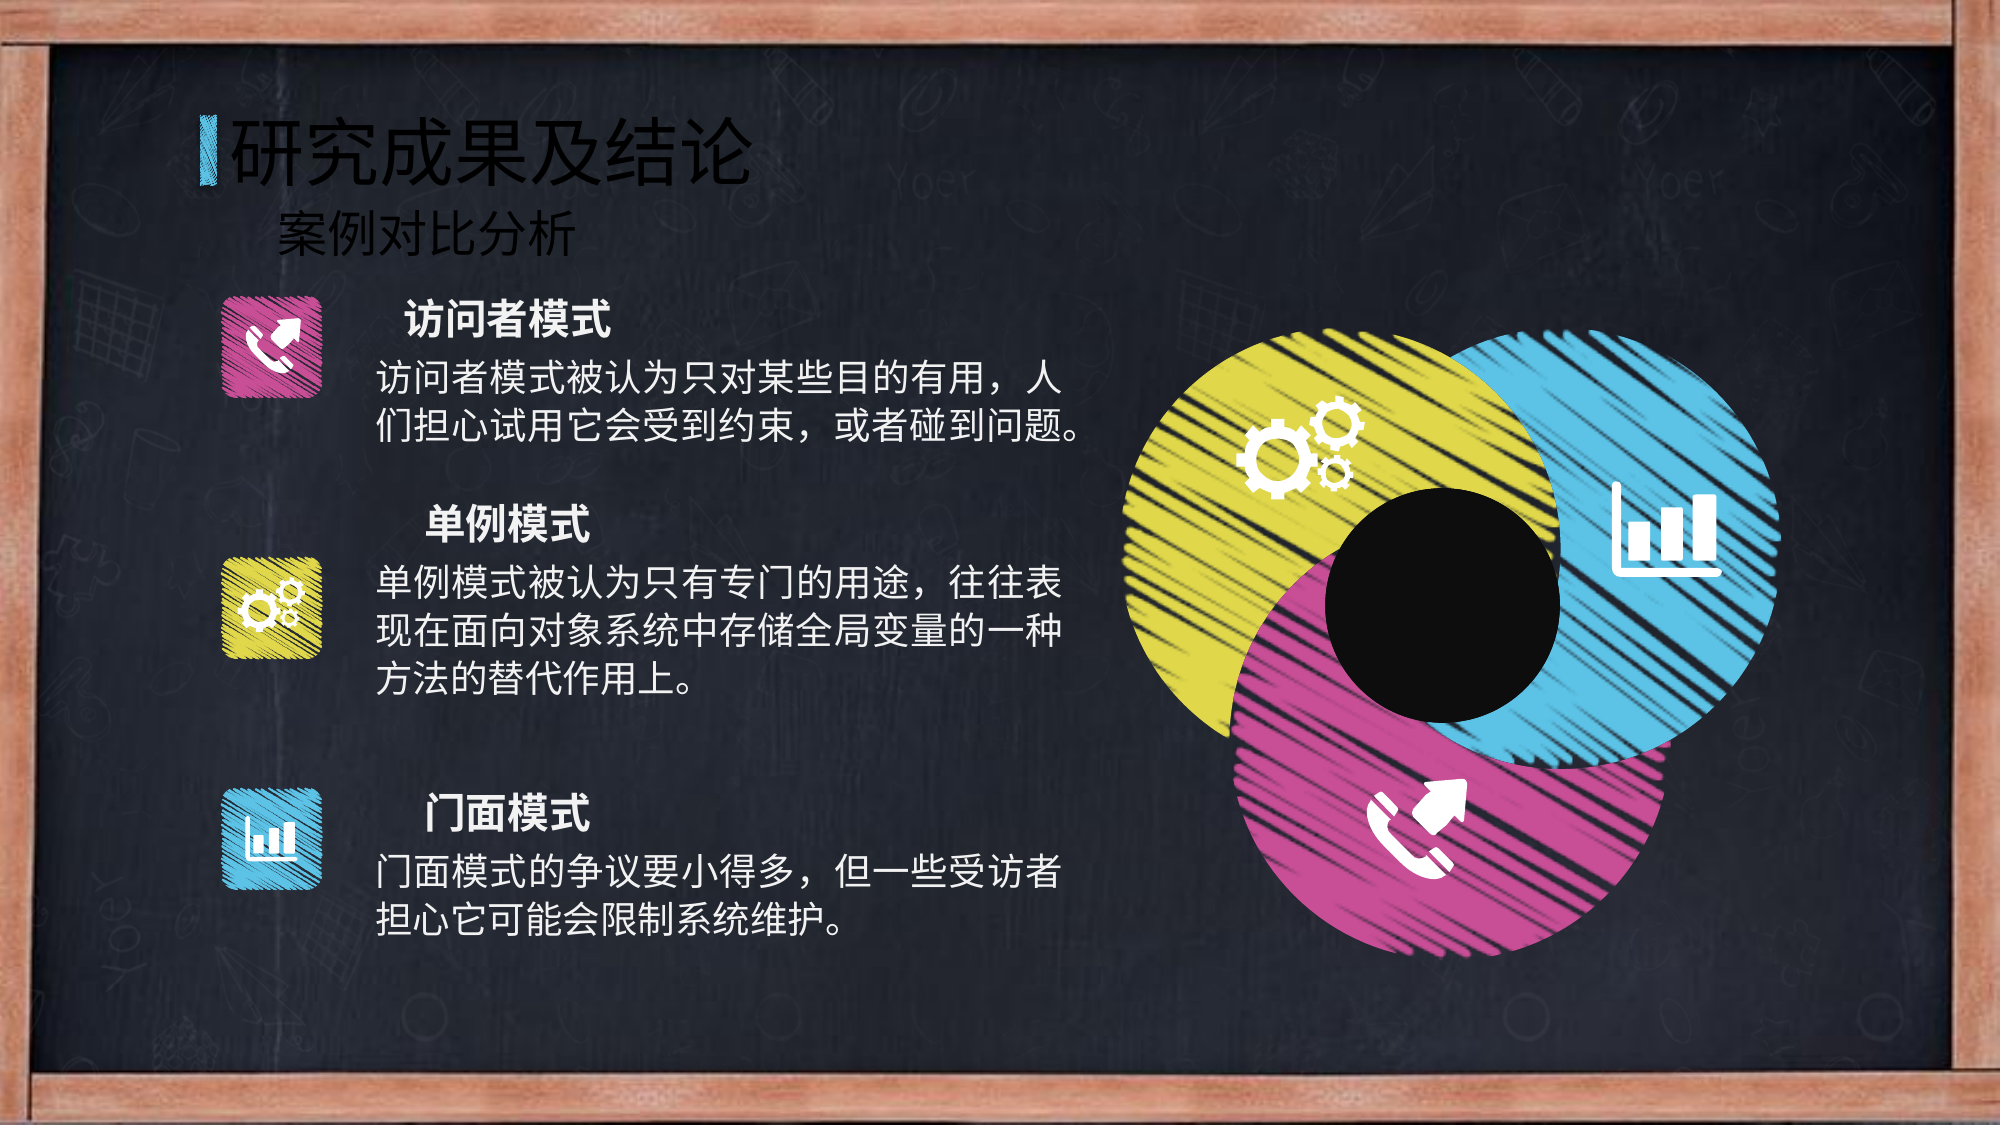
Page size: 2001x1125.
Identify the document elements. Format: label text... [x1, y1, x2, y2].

text_box [219, 555, 324, 661]
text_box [1119, 327, 1782, 960]
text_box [1362, 778, 1468, 884]
text_box 研究成果及结论 [214, 97, 770, 203]
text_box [237, 577, 306, 632]
text_box [198, 113, 218, 186]
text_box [1611, 481, 1722, 577]
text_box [220, 287, 1078, 455]
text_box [1236, 395, 1365, 500]
text_box [219, 785, 324, 892]
text_box 门面模式的争议要小得多，但一些受访者担心它可能会限制系统维护。 [360, 837, 1078, 948]
text_box 门面模式 [409, 781, 616, 845]
text_box 案例对比分析 [262, 195, 593, 270]
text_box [245, 815, 298, 862]
text_box 单例模式 [409, 492, 616, 556]
picture [0, 0, 2000, 1125]
text_box 单例模式被认为只有专门的用途，往往表现在面向对象系统中存储全局变量的一种方法的替代作用上。 [360, 548, 1078, 708]
